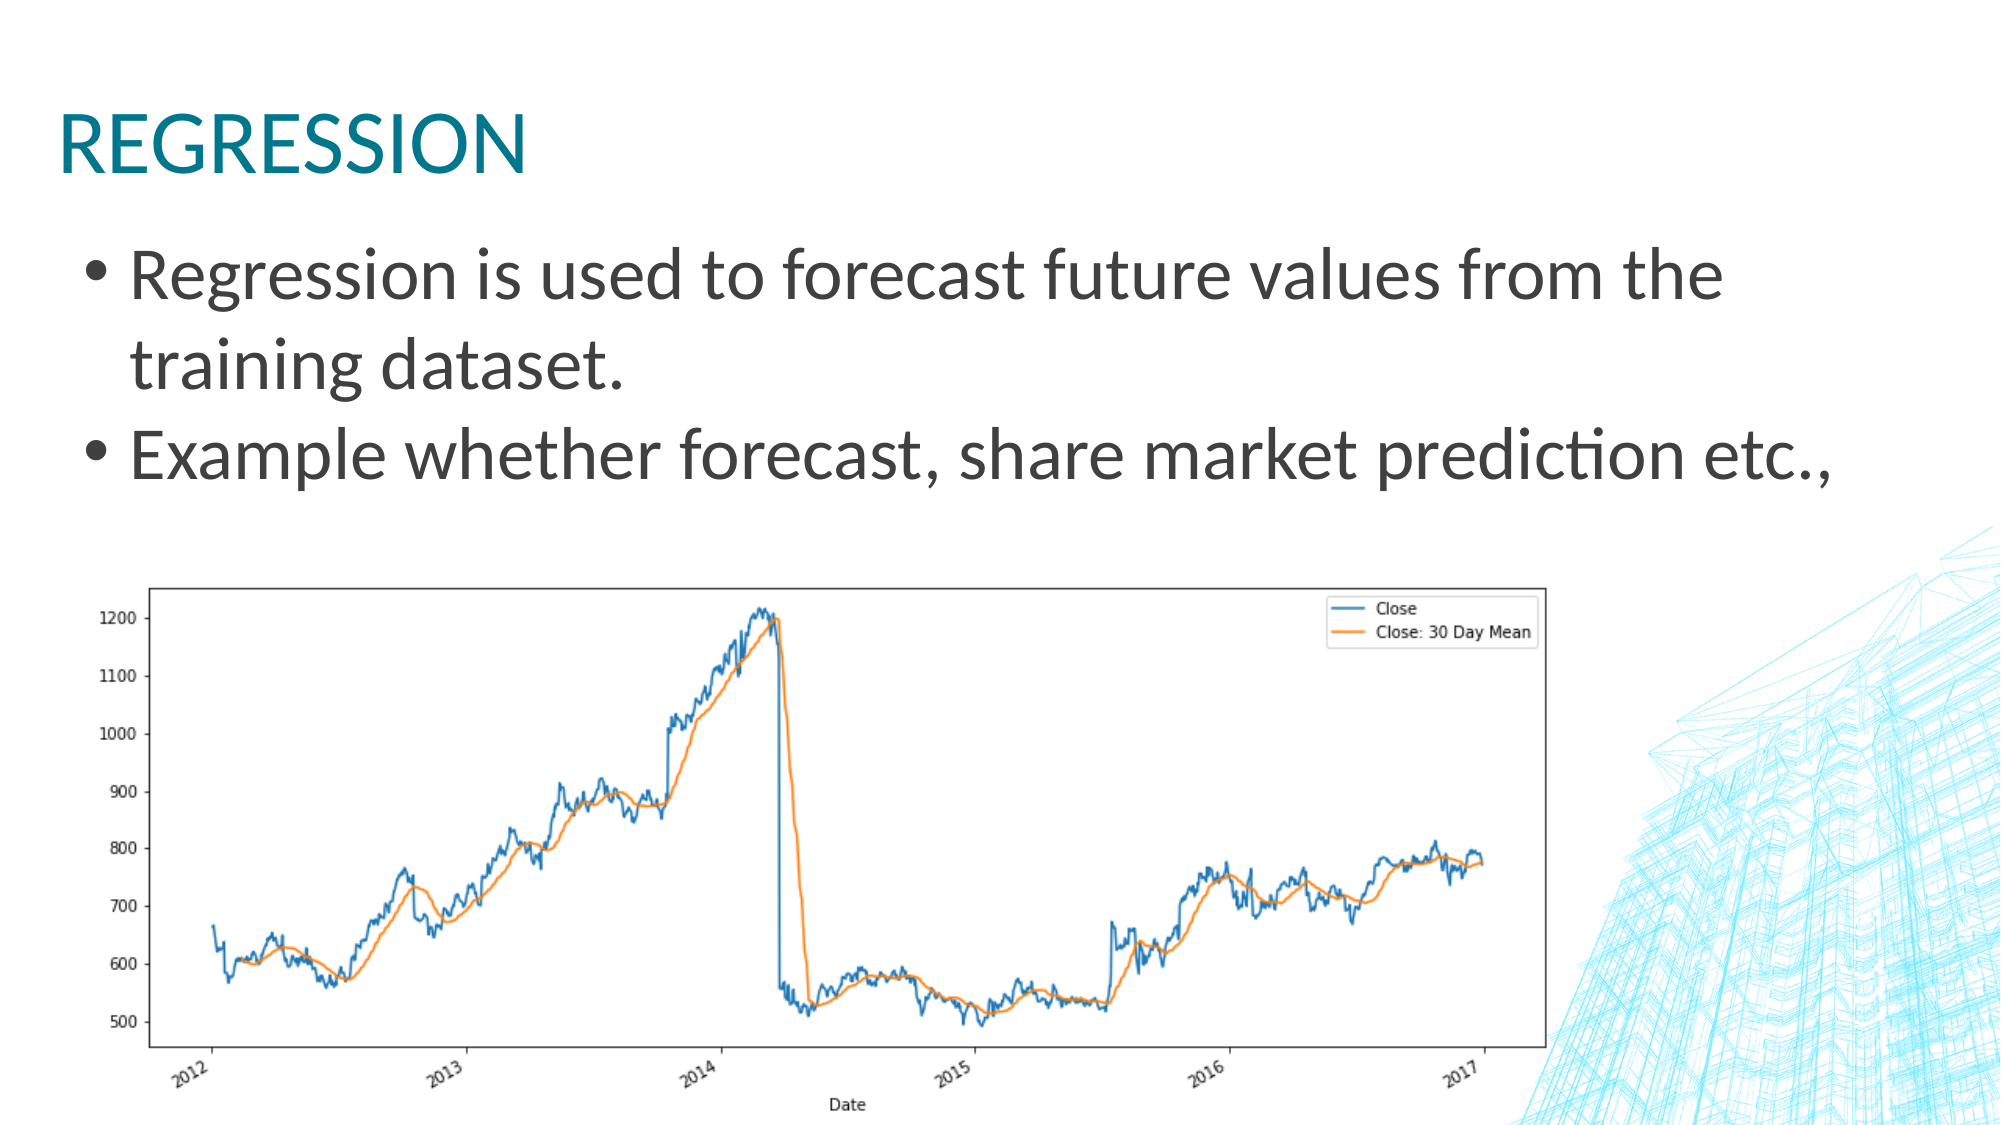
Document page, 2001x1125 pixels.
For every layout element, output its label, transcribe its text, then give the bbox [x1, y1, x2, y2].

title Regression [42, 67, 1864, 200]
text_box Regression is used to forecast future values from the training dataset. Example whether forecast, share market prediction etc., [68, 216, 1890, 502]
picture [0, 0, 2001, 1125]
